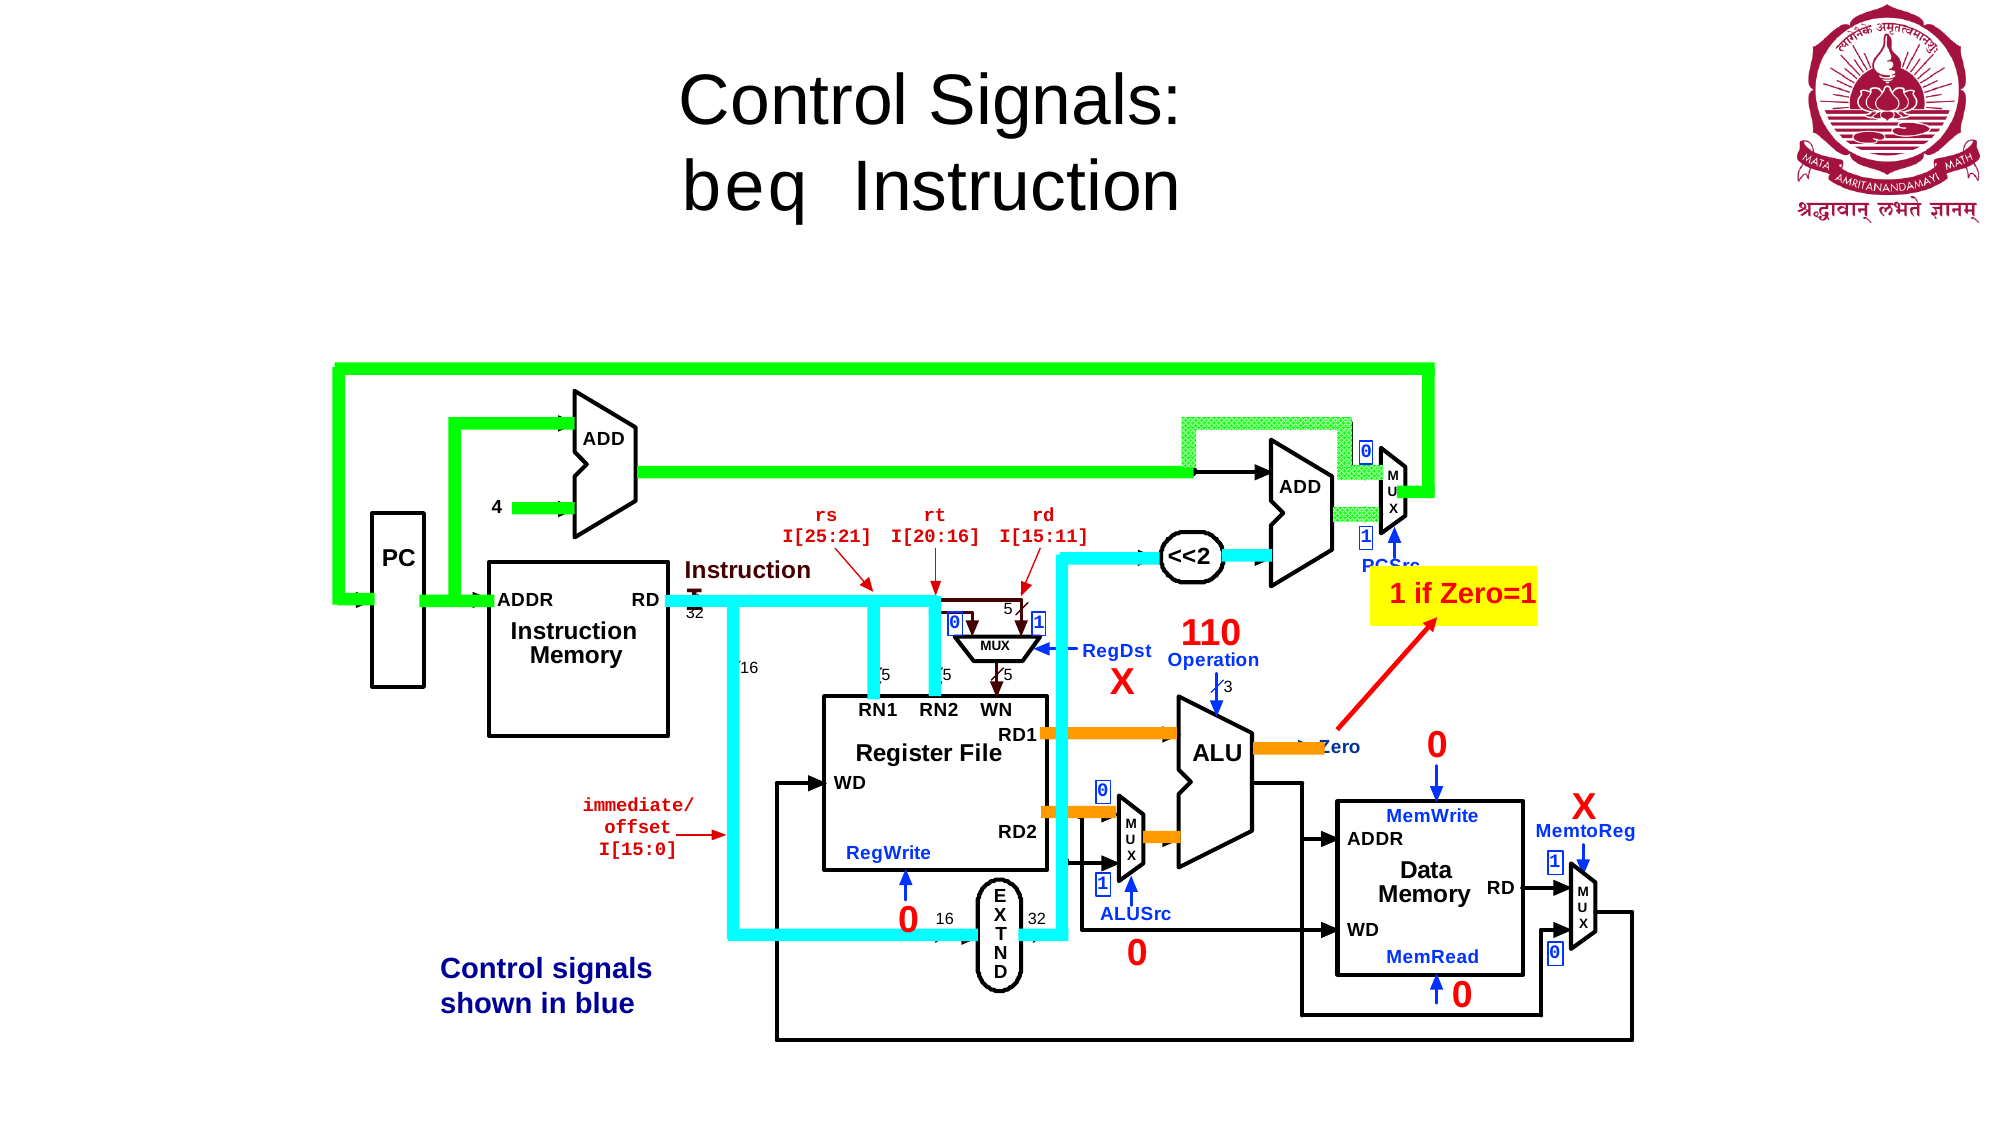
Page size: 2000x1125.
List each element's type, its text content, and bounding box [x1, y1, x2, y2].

picture [1776, 1, 2000, 225]
text_box [334, 362, 1435, 366]
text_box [1336, 565, 1625, 730]
picture [324, 366, 1650, 1043]
text_box [299, 37, 1638, 225]
title Control Signals: beq Instruction [99, 45, 1763, 233]
